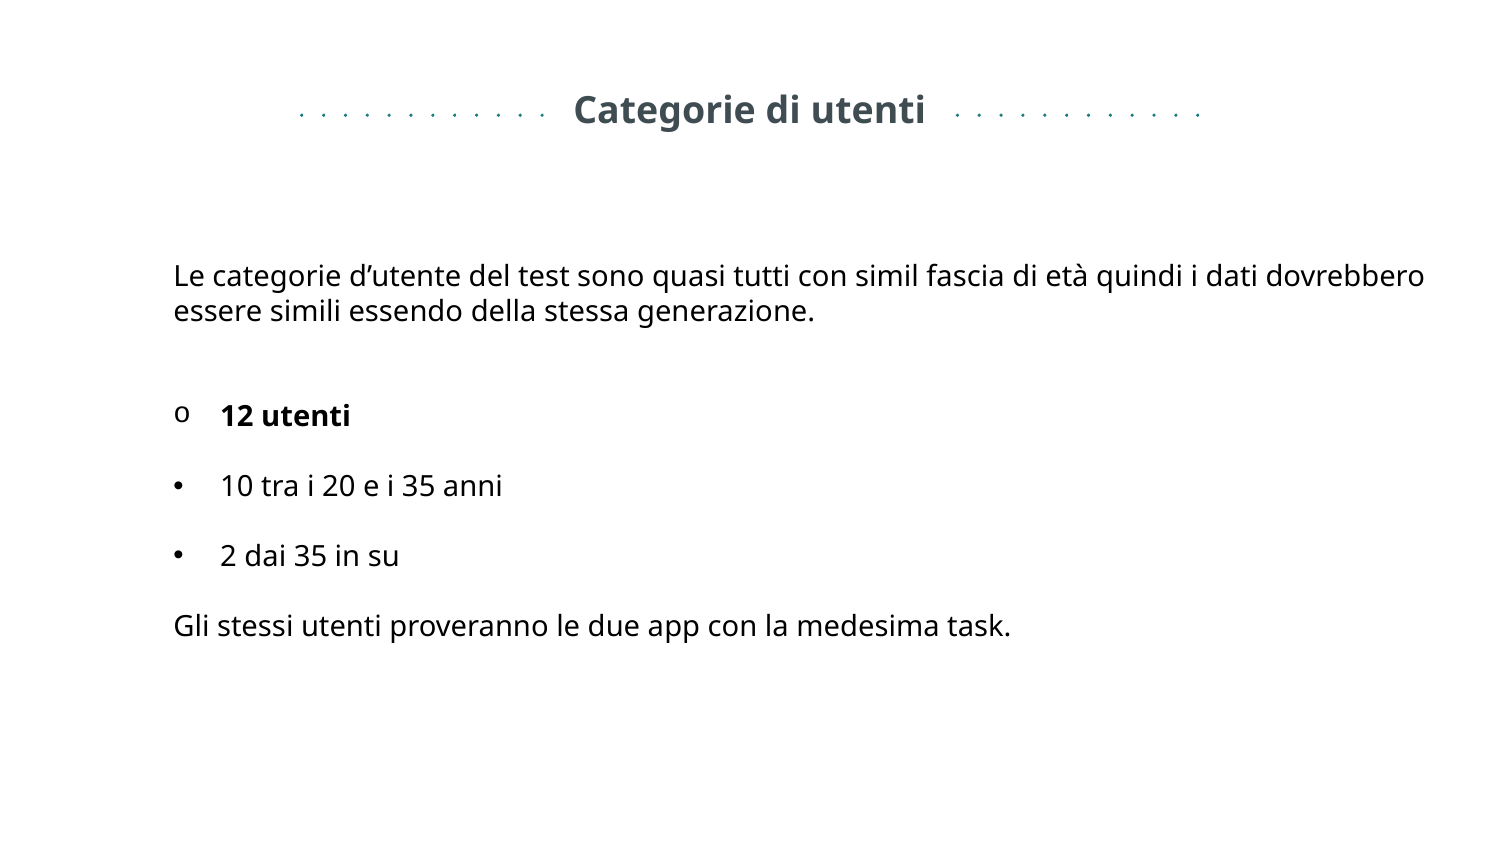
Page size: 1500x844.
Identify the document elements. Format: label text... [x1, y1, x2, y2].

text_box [299, 113, 545, 118]
text_box Le categorie d’utente del test sono quasi tutti con simil fascia di età quindi i dati dovrebbero essere simili essendo della stessa generazione. 12 utenti 10 tra i 20 e i 35 anni 2 dai 35 in su Gli stessi utenti proveranno le due app con la medesima task. [158, 250, 1449, 790]
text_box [955, 113, 1201, 118]
title Categorie di utenti [278, 70, 1221, 150]
